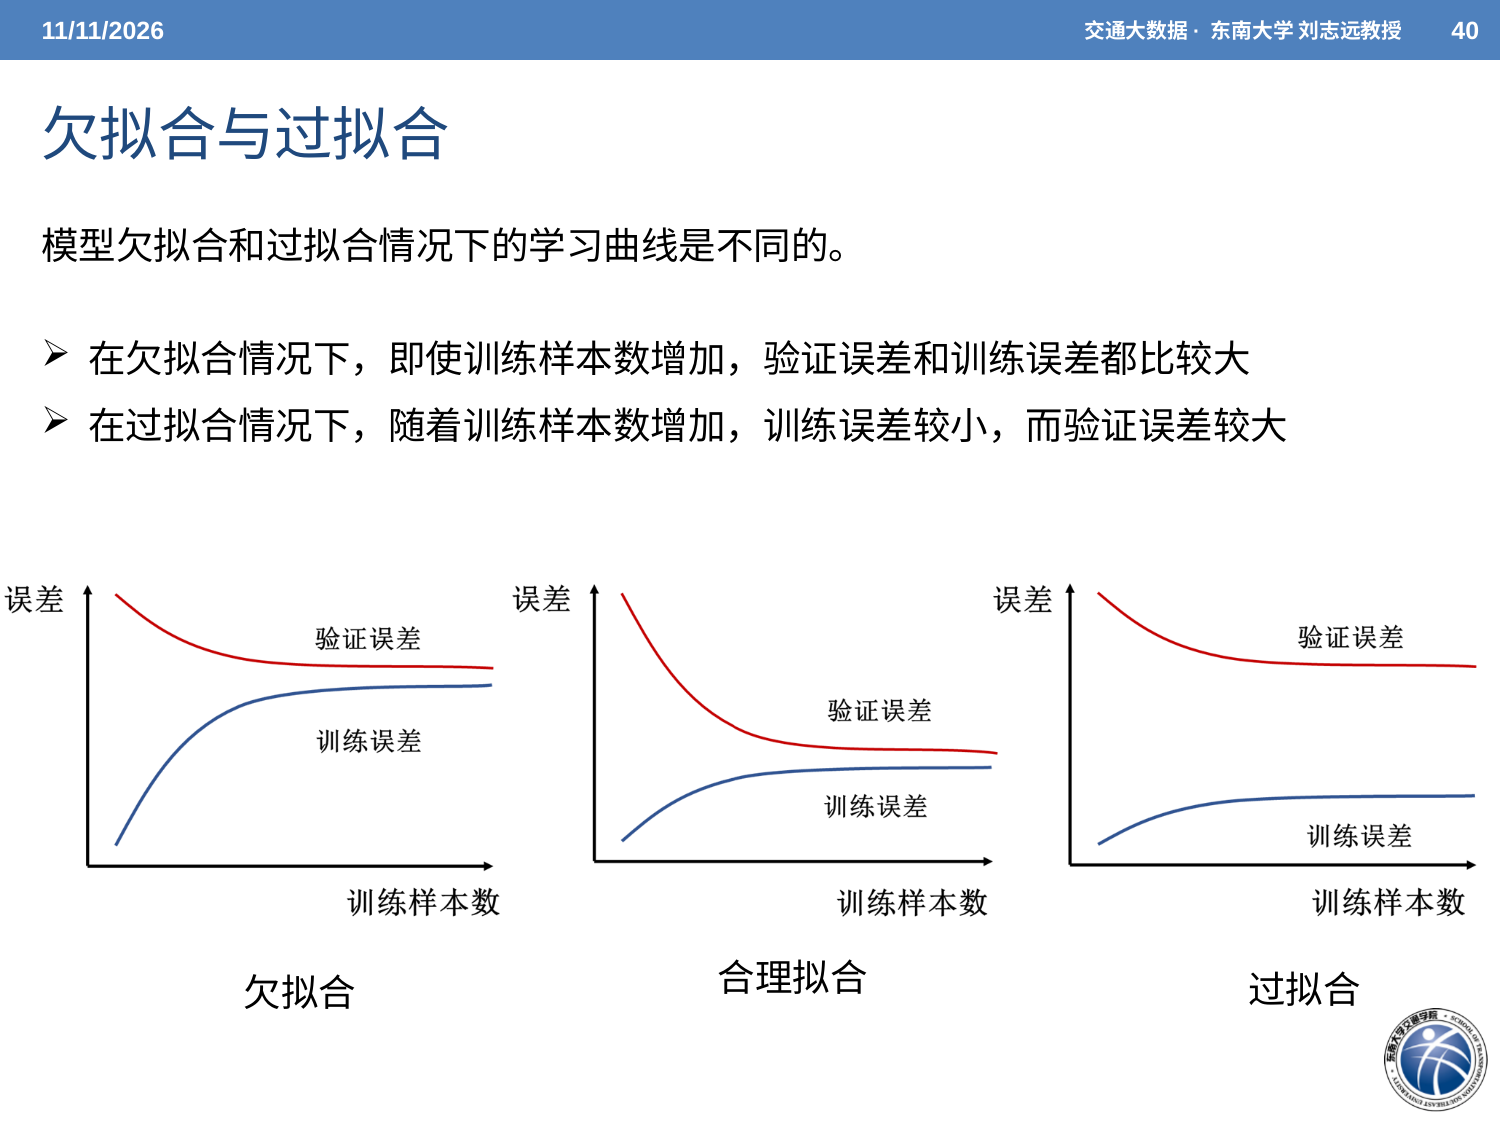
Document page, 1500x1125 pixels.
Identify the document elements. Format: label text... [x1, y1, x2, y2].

slide_number 40 [1436, 2, 1500, 58]
text_box 模型欠拟合和过拟合情况下的学习曲线是不同的。 在欠拟合情况下，即使训练样本数增加，验证误差和训练误差都比较大 在过拟合情况下，随着训练样本数增加，训练误差较小，而验证误差较大 [26, 192, 1407, 455]
picture [0, 569, 1486, 937]
footer 交通大数据· 东南大学 刘志远教授 [624, 2, 1418, 58]
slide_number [26, 2, 502, 58]
title 欠拟合与过拟合 [26, 72, 1377, 192]
text_box 过拟合 [1233, 958, 1376, 1019]
text_box 欠拟合 [229, 961, 372, 1022]
text_box 合理拟合 [702, 946, 883, 1007]
picture [1384, 1008, 1489, 1112]
